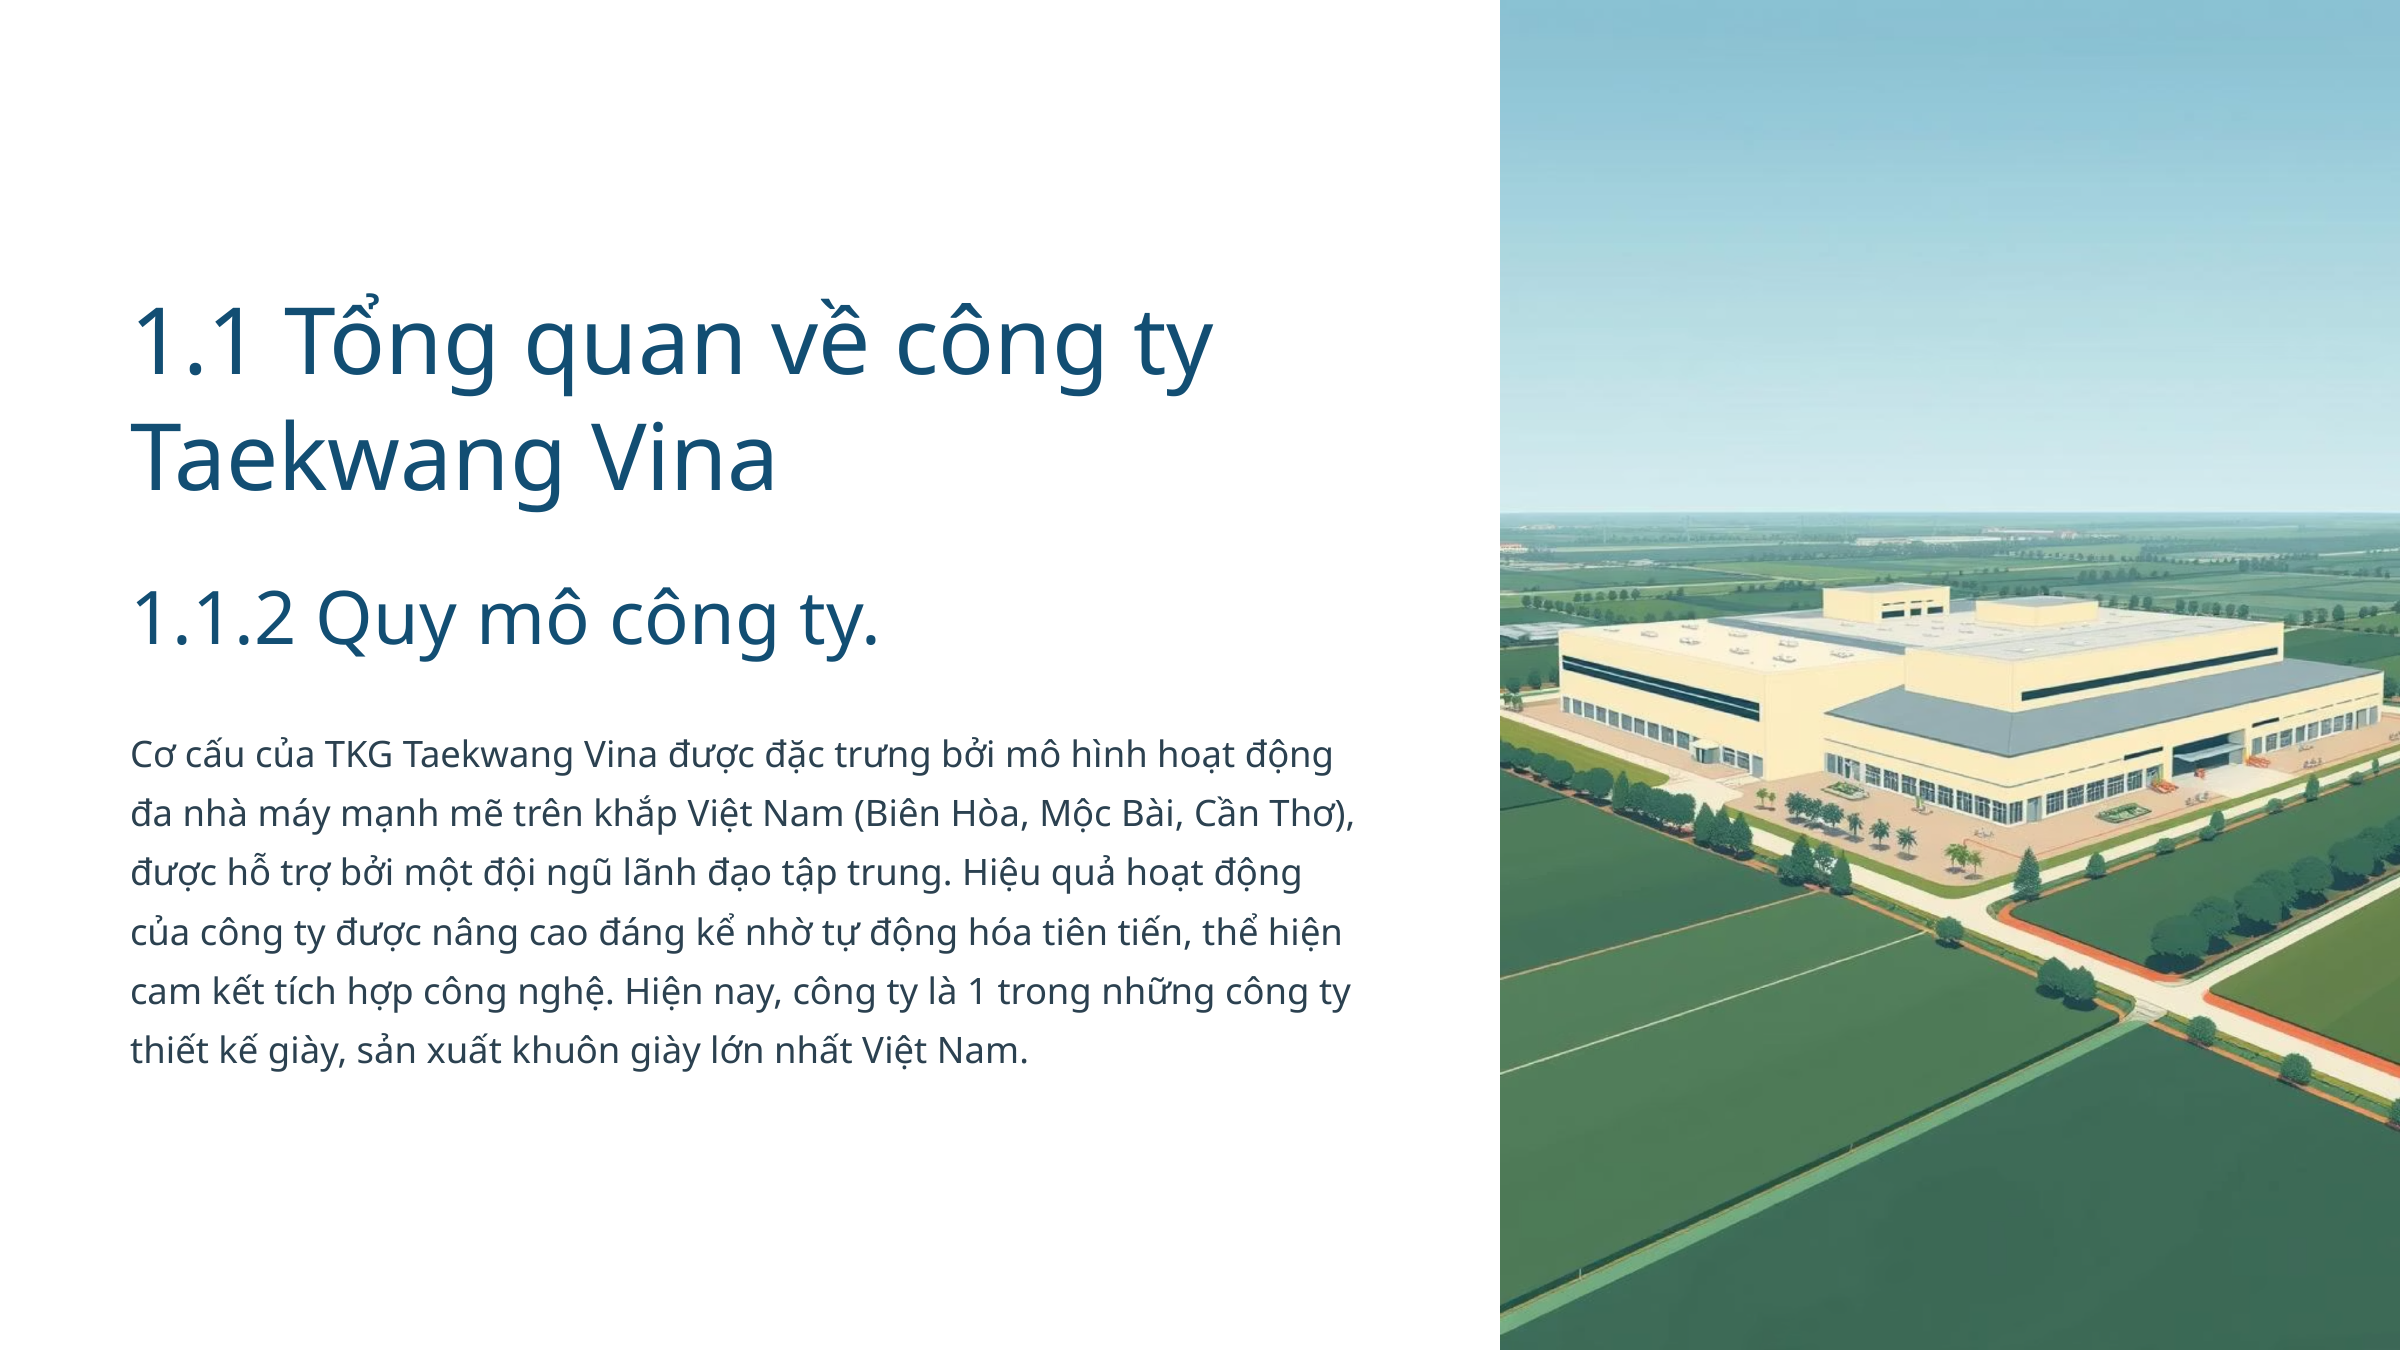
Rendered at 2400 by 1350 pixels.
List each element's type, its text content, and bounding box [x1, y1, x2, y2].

picture [1499, 0, 2400, 1350]
text_box 1.1.2 Quy mô công ty. [130, 566, 897, 660]
text_box Cơ cấu của TKG Taekwang Vina được đặc trưng bởi mô hình hoạt động đa nhà máy mạnh mẽ trên khắp Việt Nam (Biên Hòa, Mộc Bài, Cần Thơ), được hỗ trợ bởi một đội ngũ lãnh đạo tập trung. Hiệu quả hoạt động của công ty được nâng cao đáng kể nhờ tự động hóa tiên tiến, thể hiện cam kết tích hợp công nghệ. Hiện nay, công ty là 1 trong những công ty thiết kế giày, sản xuất khuôn giày lớn nhất Việt Nam. [130, 714, 1370, 1073]
text_box 1.1 Tổng quan về công ty Taekwang Vina [130, 277, 1370, 511]
